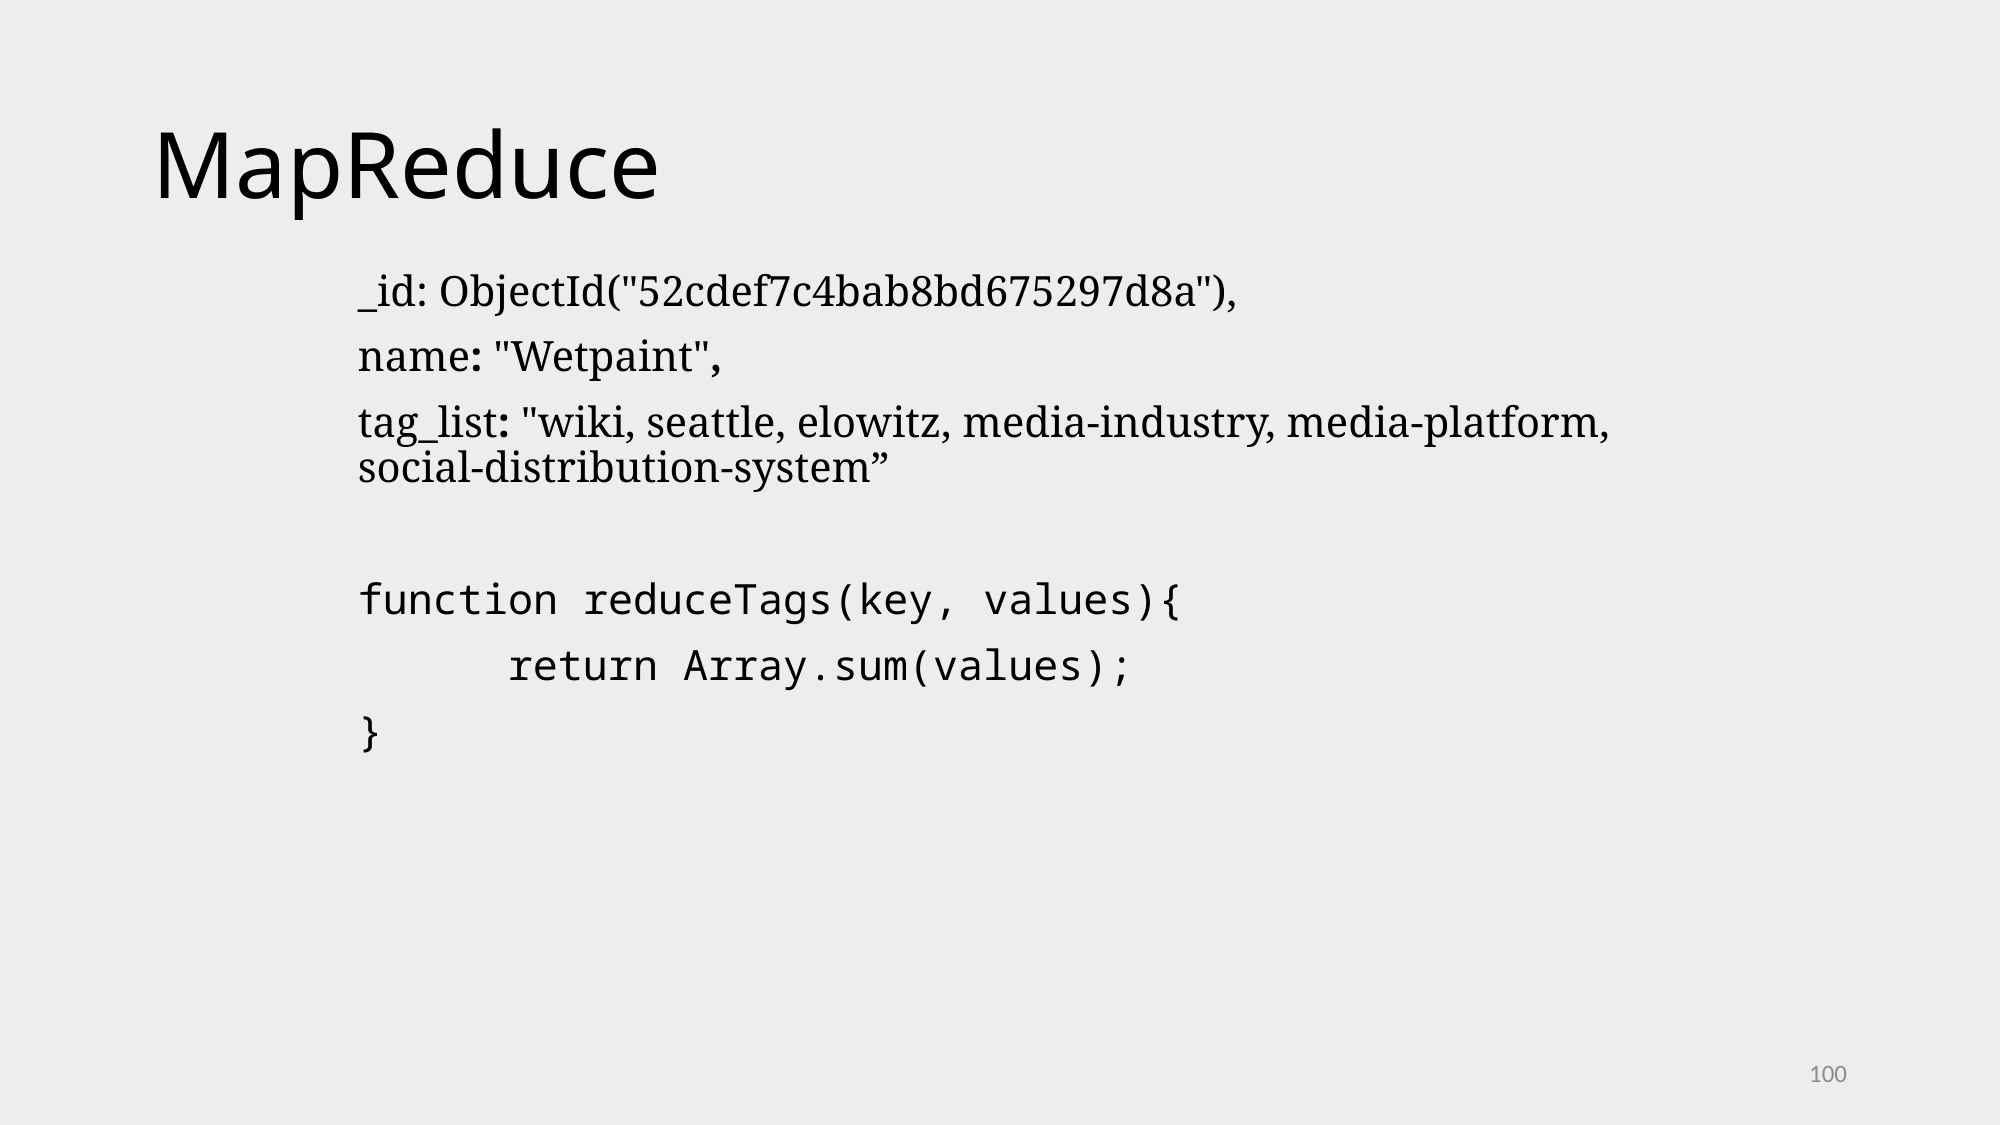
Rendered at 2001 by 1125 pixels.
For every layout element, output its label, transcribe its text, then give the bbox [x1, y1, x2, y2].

title MapReduce [137, 59, 1863, 278]
list _id: ObjectId("52cdef7c4bab8bd675297d8a"), name: "Wetpaint", tag_list: "wiki, seattle, elowitz, media-industry, media-platform, social-distribution-system” function reduceTags(key, values){ return Array.sum(values); } [324, 262, 1675, 913]
slide_number 100 [1412, 1042, 1863, 1103]
